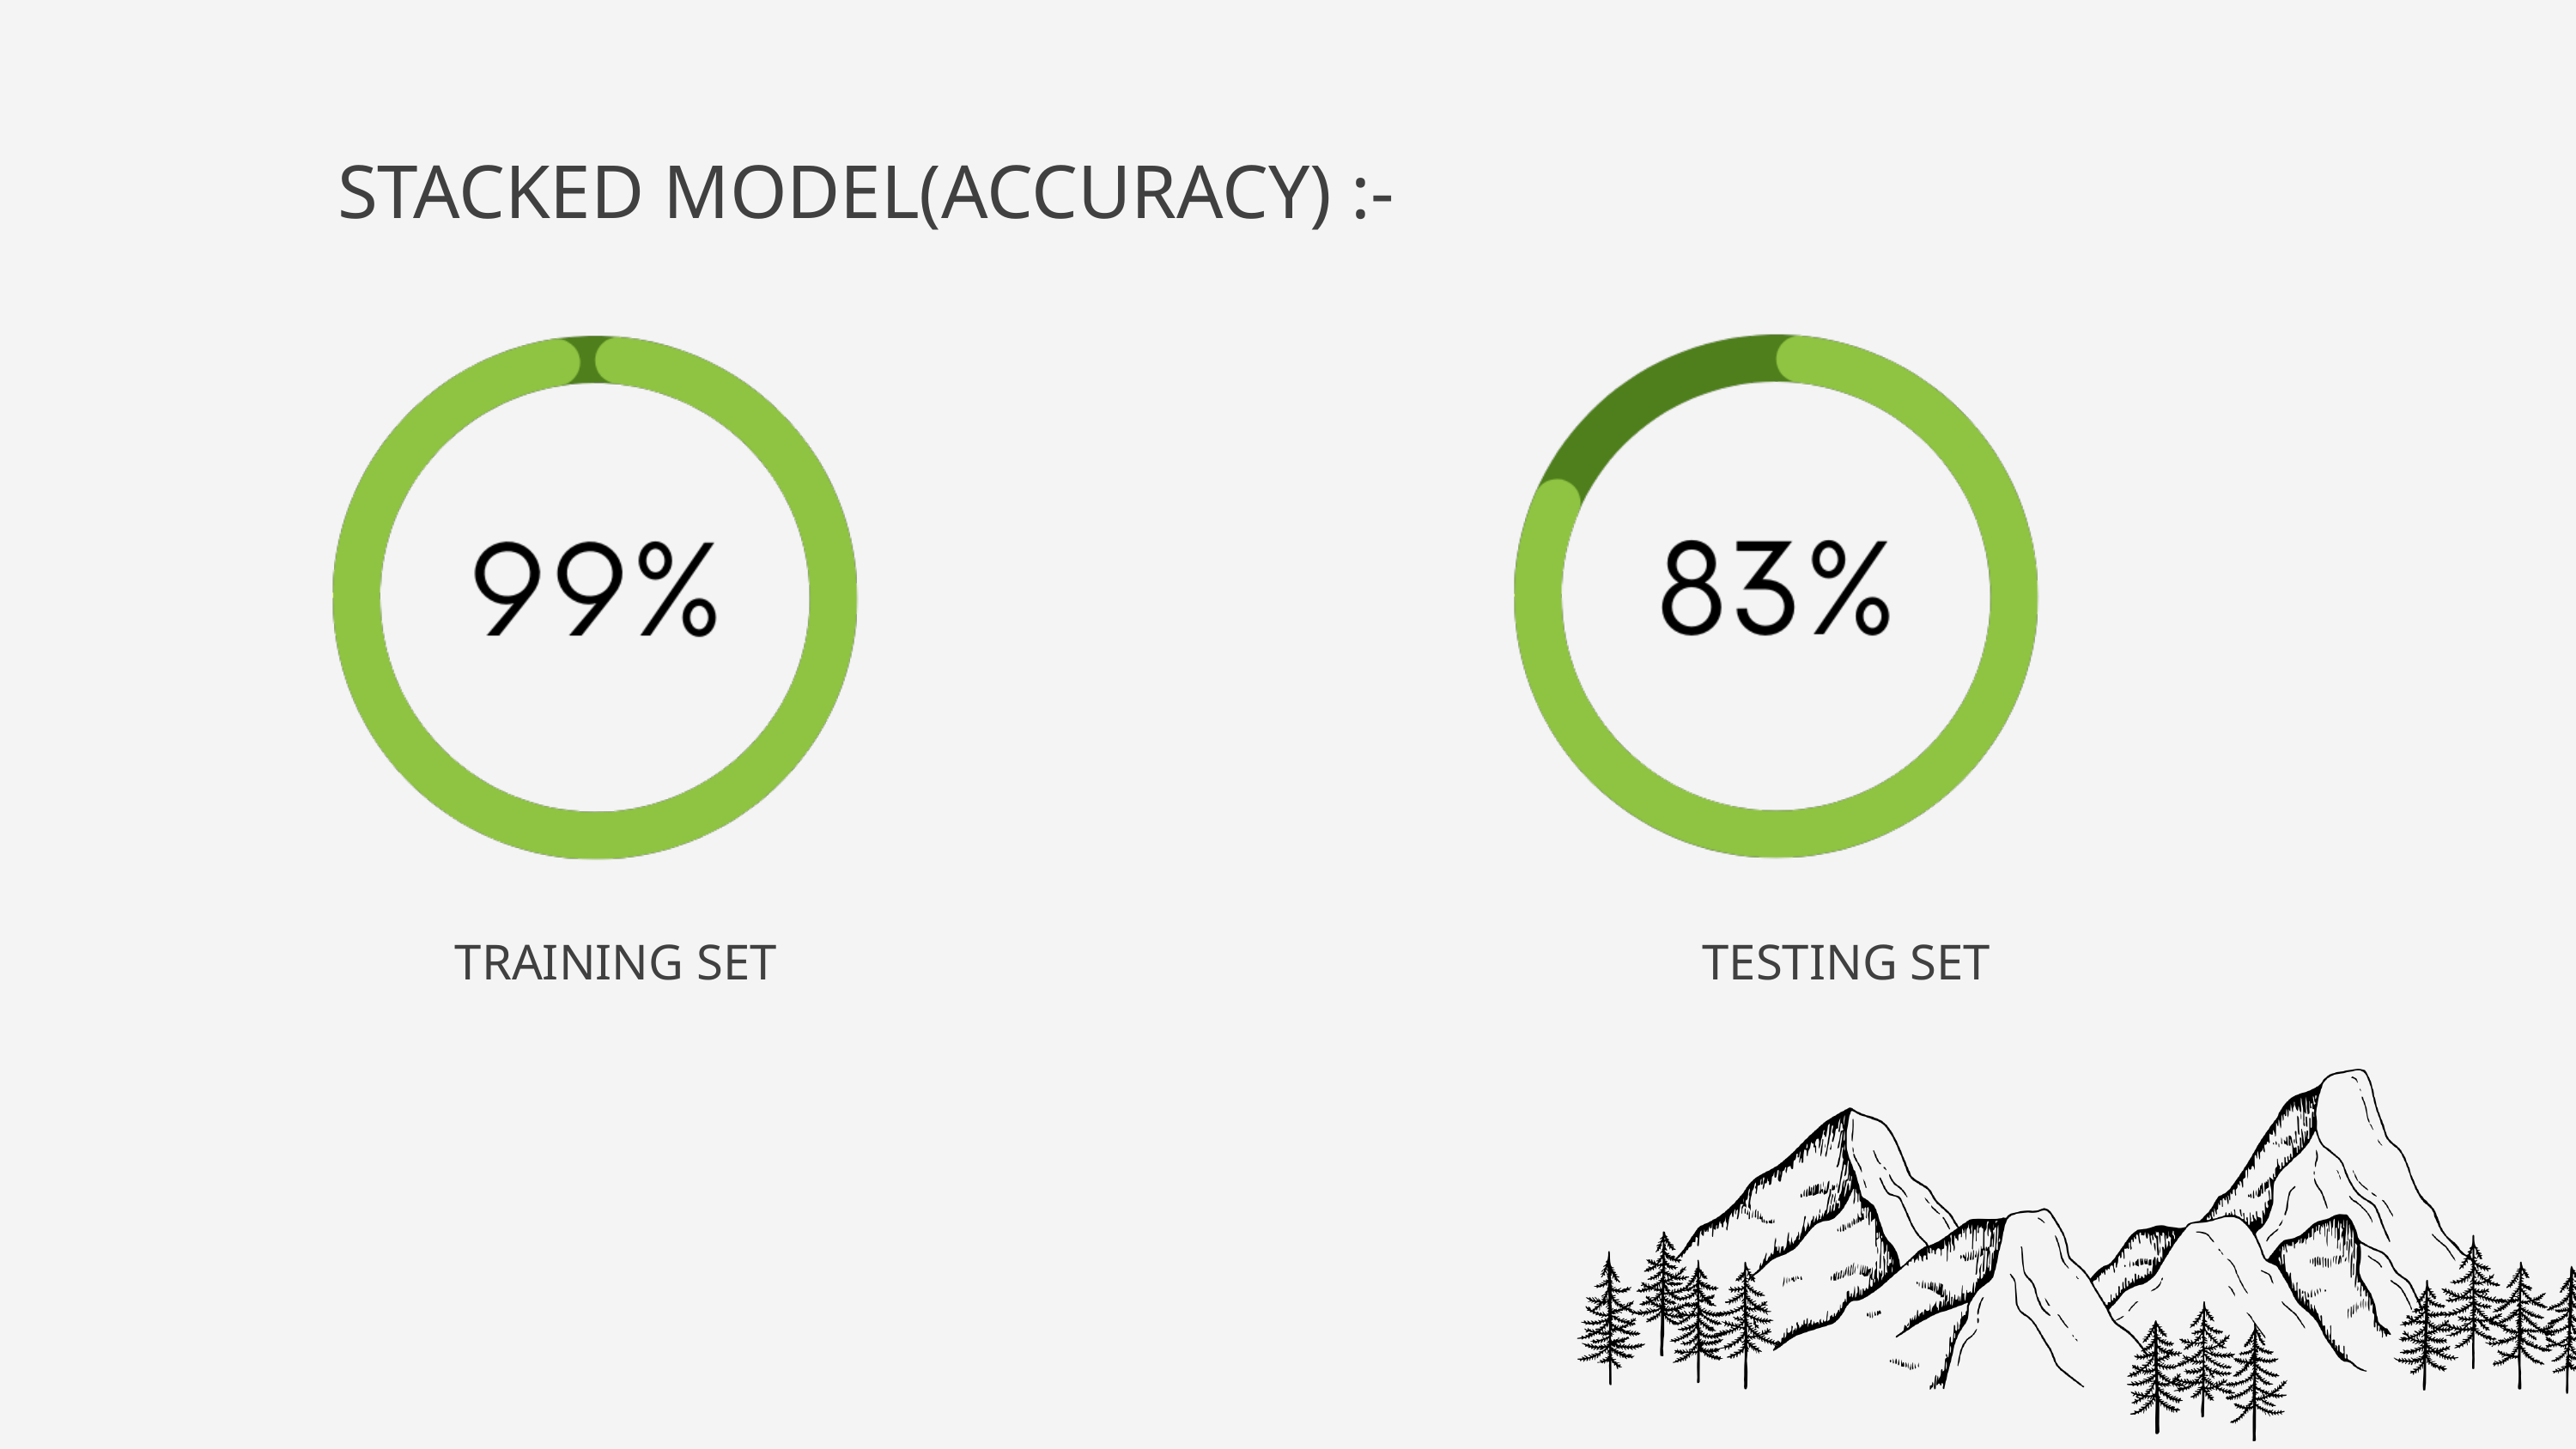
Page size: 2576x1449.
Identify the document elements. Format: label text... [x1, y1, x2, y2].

text_box [1572, 1060, 2576, 1441]
picture [281, 282, 909, 910]
picture [1462, 282, 2091, 910]
text_box STACKED MODEL(ACCURACY) :- [0, 143, 1752, 233]
text_box TRAINING SET [211, 931, 1034, 990]
text_box TESTING SET [1435, 931, 2257, 990]
